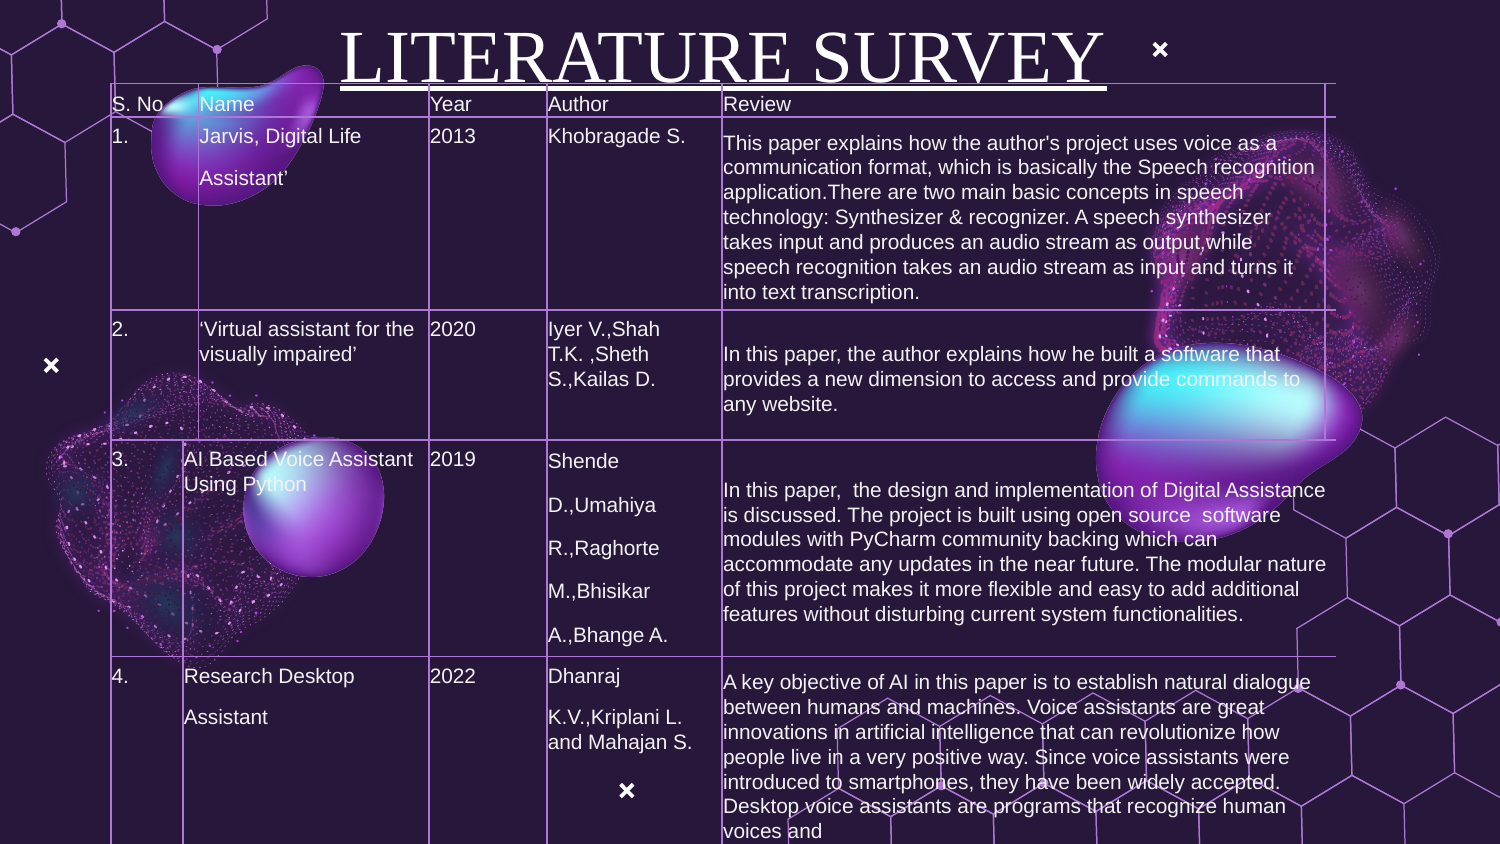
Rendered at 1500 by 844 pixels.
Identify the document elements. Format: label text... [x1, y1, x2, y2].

table_header Author [548, 84, 721, 116]
picture [1336, 123, 1451, 512]
table_cell A key objective of AI in this paper is to establish natural dialogue between humans and machines. Voice assistants are great innovations in artificial intelligence that can revolutionize how people live in a very positive way. Since voice assistants were introduced to smartphones, they have been widely accepted. Desktop voice assistants are programs that recognize human voices and [723, 657, 1336, 844]
table_cell [1326, 118, 1336, 309]
table_cell 1. [112, 118, 198, 309]
table_cell In this paper, the design and implementation of Digital Assistance is discussed. The project is built using open source software modules with PyCharm community backing which can accommodate any updates in the near future. The modular nature of this project makes it more flexible and easy to add additional features without disturbing current system functionalities. [723, 441, 1336, 656]
table_cell 2019 [430, 441, 546, 656]
text_box LITERATURE SURVEY [162, 0, 1285, 83]
table_cell 2013 [430, 118, 546, 309]
table_cell 2020 [430, 311, 546, 439]
table_cell AI Based Voice Assistant Using Python [184, 441, 428, 656]
table_cell Iyer V.,Shah T.K. ,Sheth S.,Kailas D. [548, 311, 721, 439]
table_header [1326, 84, 1336, 116]
table_cell Khobragade S. [548, 118, 721, 309]
table_cell Dhanraj K.V.,Kriplani L. and Mahajan S. [548, 657, 721, 844]
table_header Name [199, 84, 428, 116]
table_cell 2. [112, 311, 198, 439]
table_cell Jarvis, Digital Life Assistant’ [199, 118, 428, 309]
table_cell 3. [112, 441, 182, 656]
table_cell This paper explains how the author's project uses voice as a communication format, which is basically the Speech recognition application.There are two main basic concepts in speech technology: Synthesizer & recognizer. A speech synthesizer takes input and produces an audio stream as output,while speech recognition takes an audio stream as input and turns it into text transcription. [723, 118, 1324, 309]
table_header Review [723, 84, 1324, 116]
table_cell ‘Virtual assistant for the visually impaired’ [199, 311, 428, 439]
table_header Year [430, 84, 546, 116]
picture [0, 355, 110, 634]
table_cell [1326, 311, 1336, 439]
table_cell 2022 [430, 657, 546, 844]
table_header S. No [112, 84, 198, 116]
table_cell 4. [112, 657, 182, 844]
table_cell Research Desktop Assistant [184, 657, 428, 844]
table_cell Shende D.,Umahiya R.,Raghorte M.,Bhisikar A.,Bhange A. [548, 441, 721, 656]
table_cell In this paper, the author explains how he built a software that provides a new dimension to access and provide commands to any website. [723, 311, 1324, 439]
